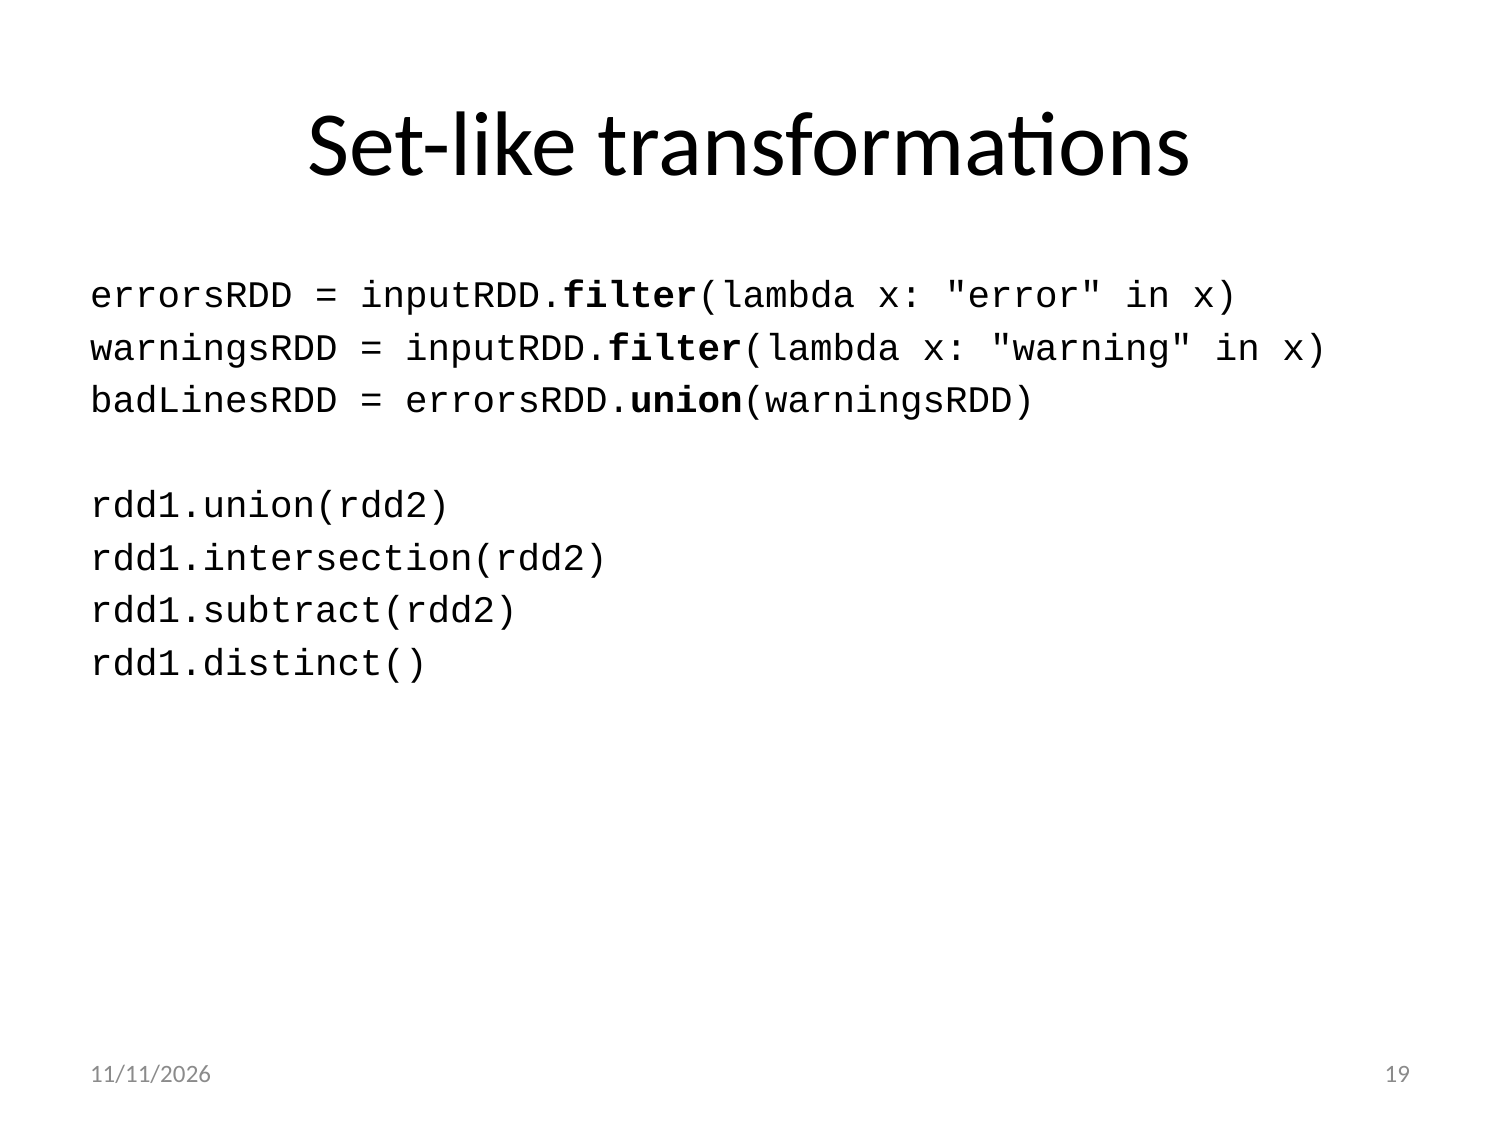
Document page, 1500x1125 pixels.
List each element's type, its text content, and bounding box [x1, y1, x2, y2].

list errorsRDD = inputRDD.filter(lambda x: "error" in x) warningsRDD = inputRDD.filter(lambda x: "warning" in x) badLinesRDD = errorsRDD.union(warningsRDD) rdd1.union(rdd2) rdd1.intersection(rdd2) rdd1.subtract(rdd2) rdd1.distinct() [75, 262, 1425, 1005]
title Set-like transformations [75, 45, 1425, 233]
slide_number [75, 1042, 425, 1103]
slide_number 19 [1074, 1042, 1425, 1103]
